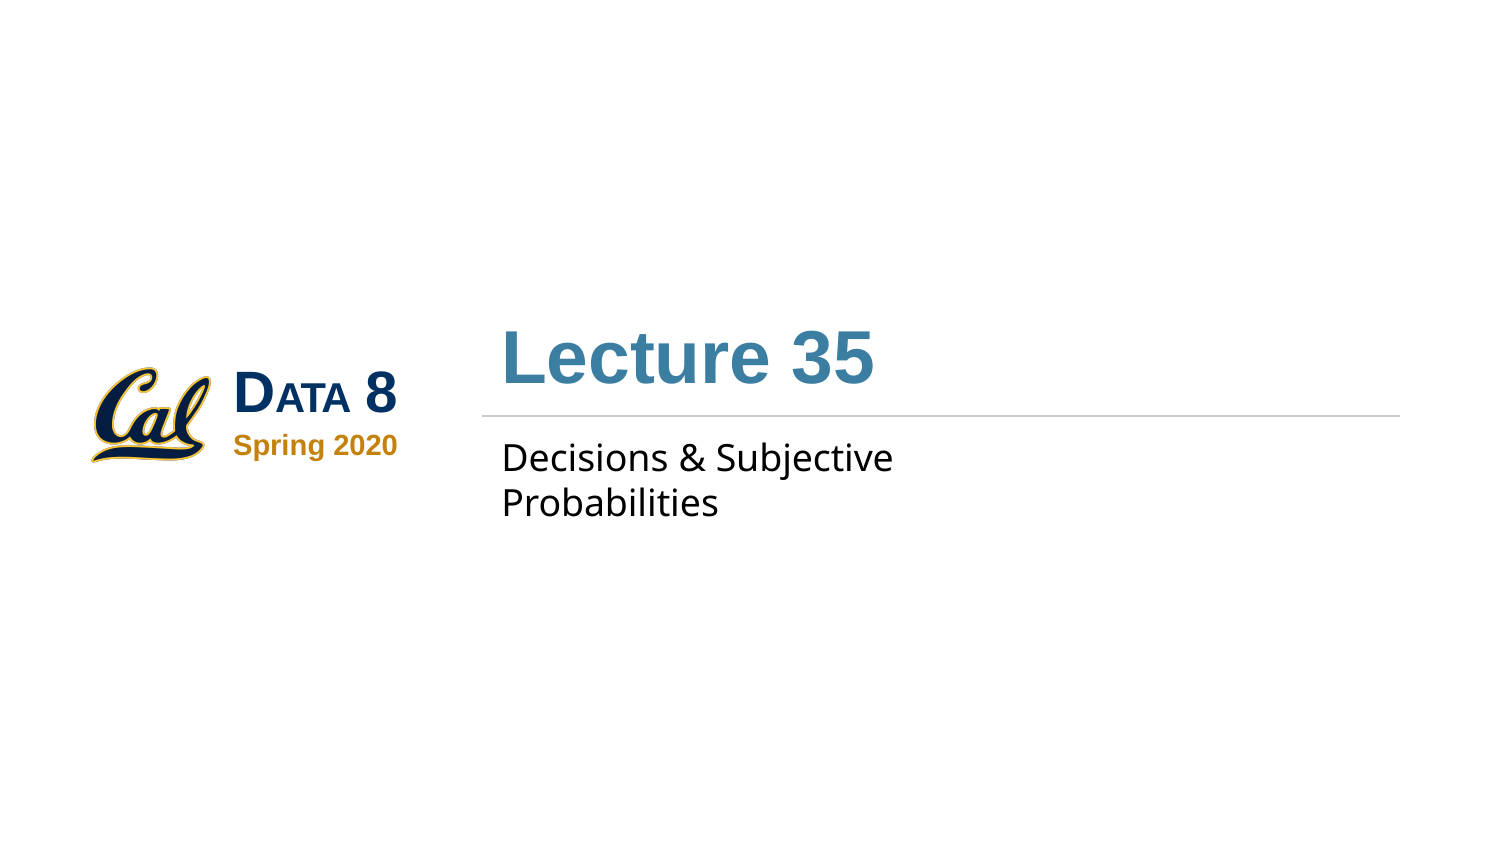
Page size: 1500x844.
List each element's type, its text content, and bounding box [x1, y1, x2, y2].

picture [91, 366, 211, 463]
text_box Decisions & Subjective Probabilities [499, 432, 1099, 525]
text_box DATA 8 Spring 2020 [231, 352, 406, 461]
title Lecture 35 [499, 306, 878, 432]
